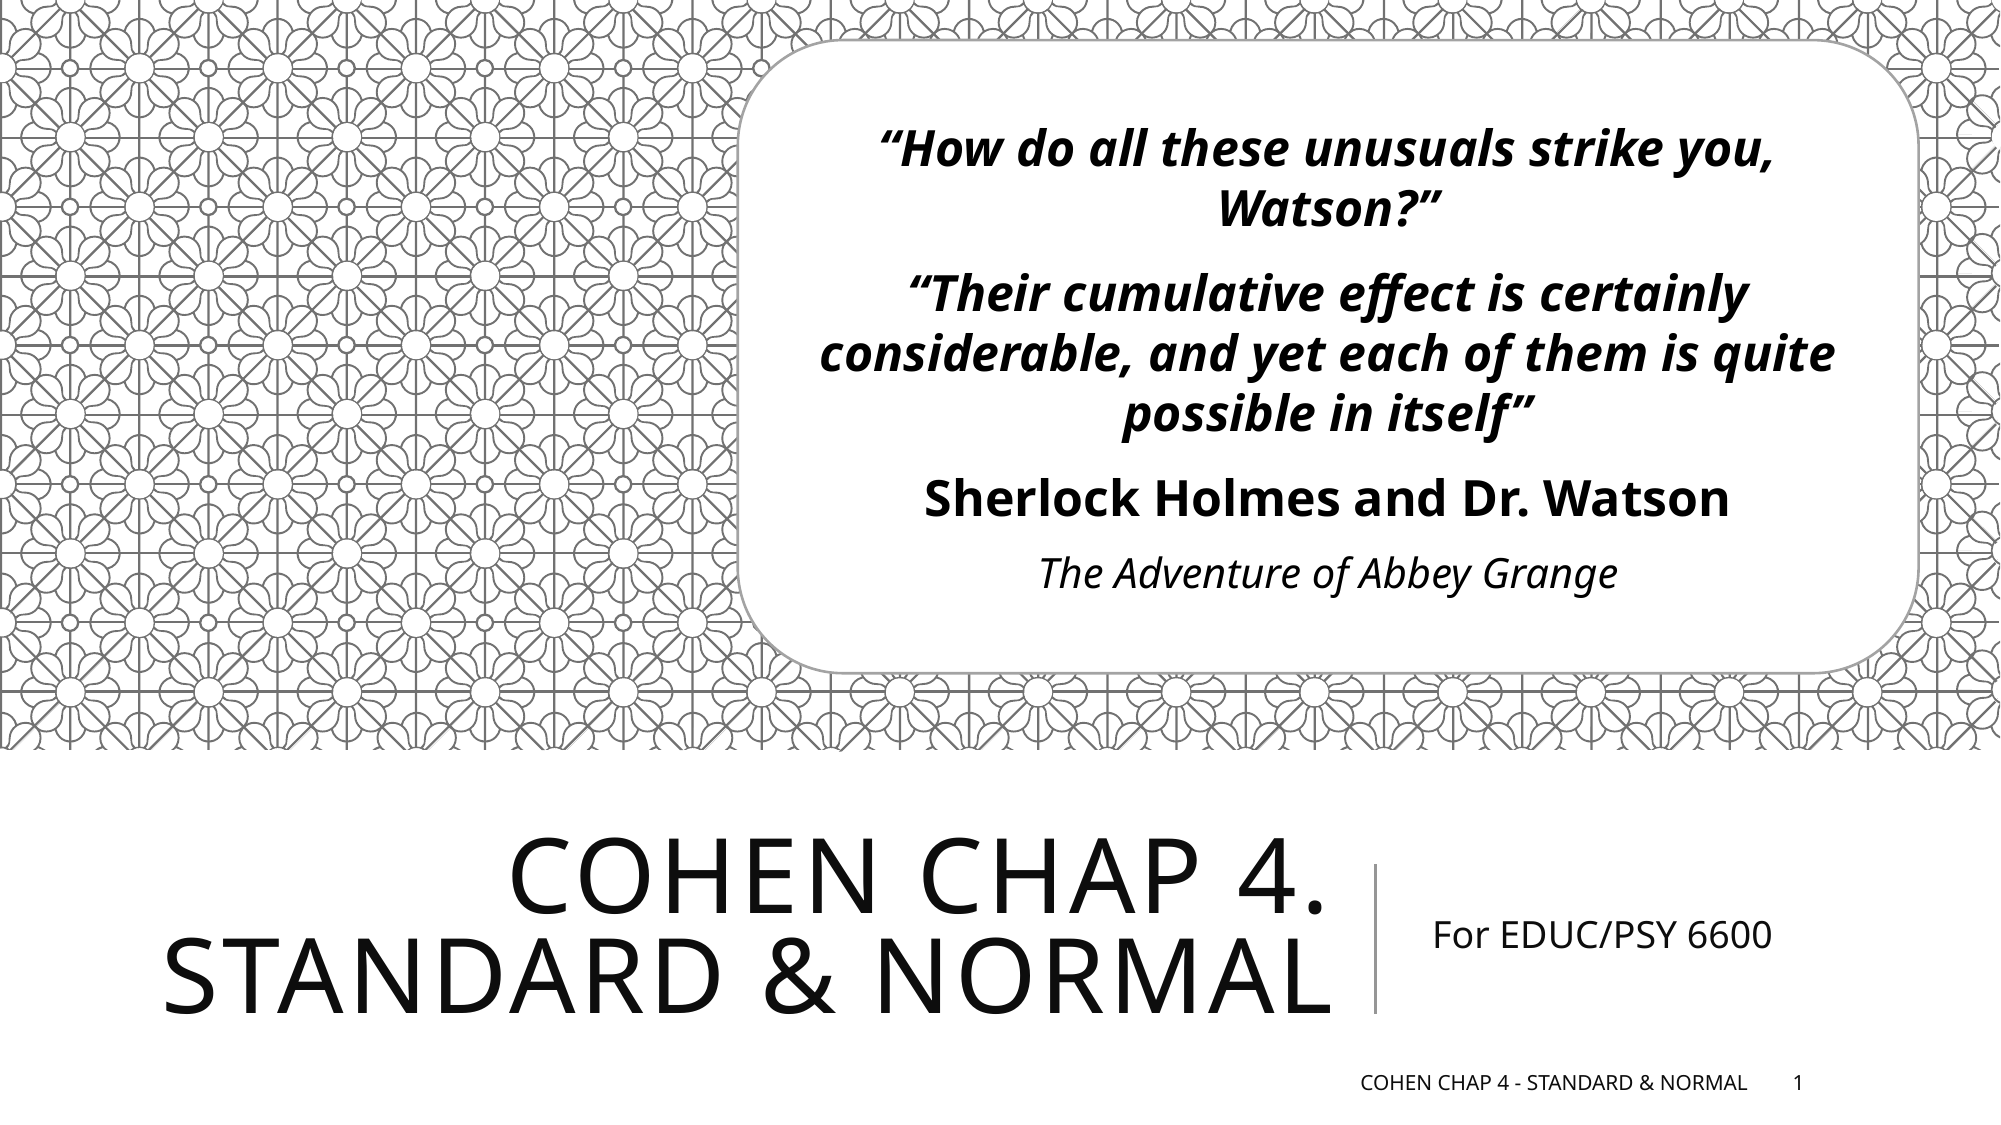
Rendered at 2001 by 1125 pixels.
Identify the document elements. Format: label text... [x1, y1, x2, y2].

title Cohen chap 4. standard & normal [25, 813, 1350, 1054]
footer Cohen Chap 4 - Standard & Normal [794, 1061, 1763, 1107]
text_box “How do all these unusuals strike you, Watson?” “Their cumulative effect is certainly considerable, and yet each of them is quite possible in itself” Sherlock Holmes and Dr. Watson The Adventure of Abbey Grange [736, 38, 1920, 675]
subtitle For EDUC/PSY 6600 [1417, 813, 1942, 1054]
slide_number 1 [1777, 1061, 1938, 1107]
